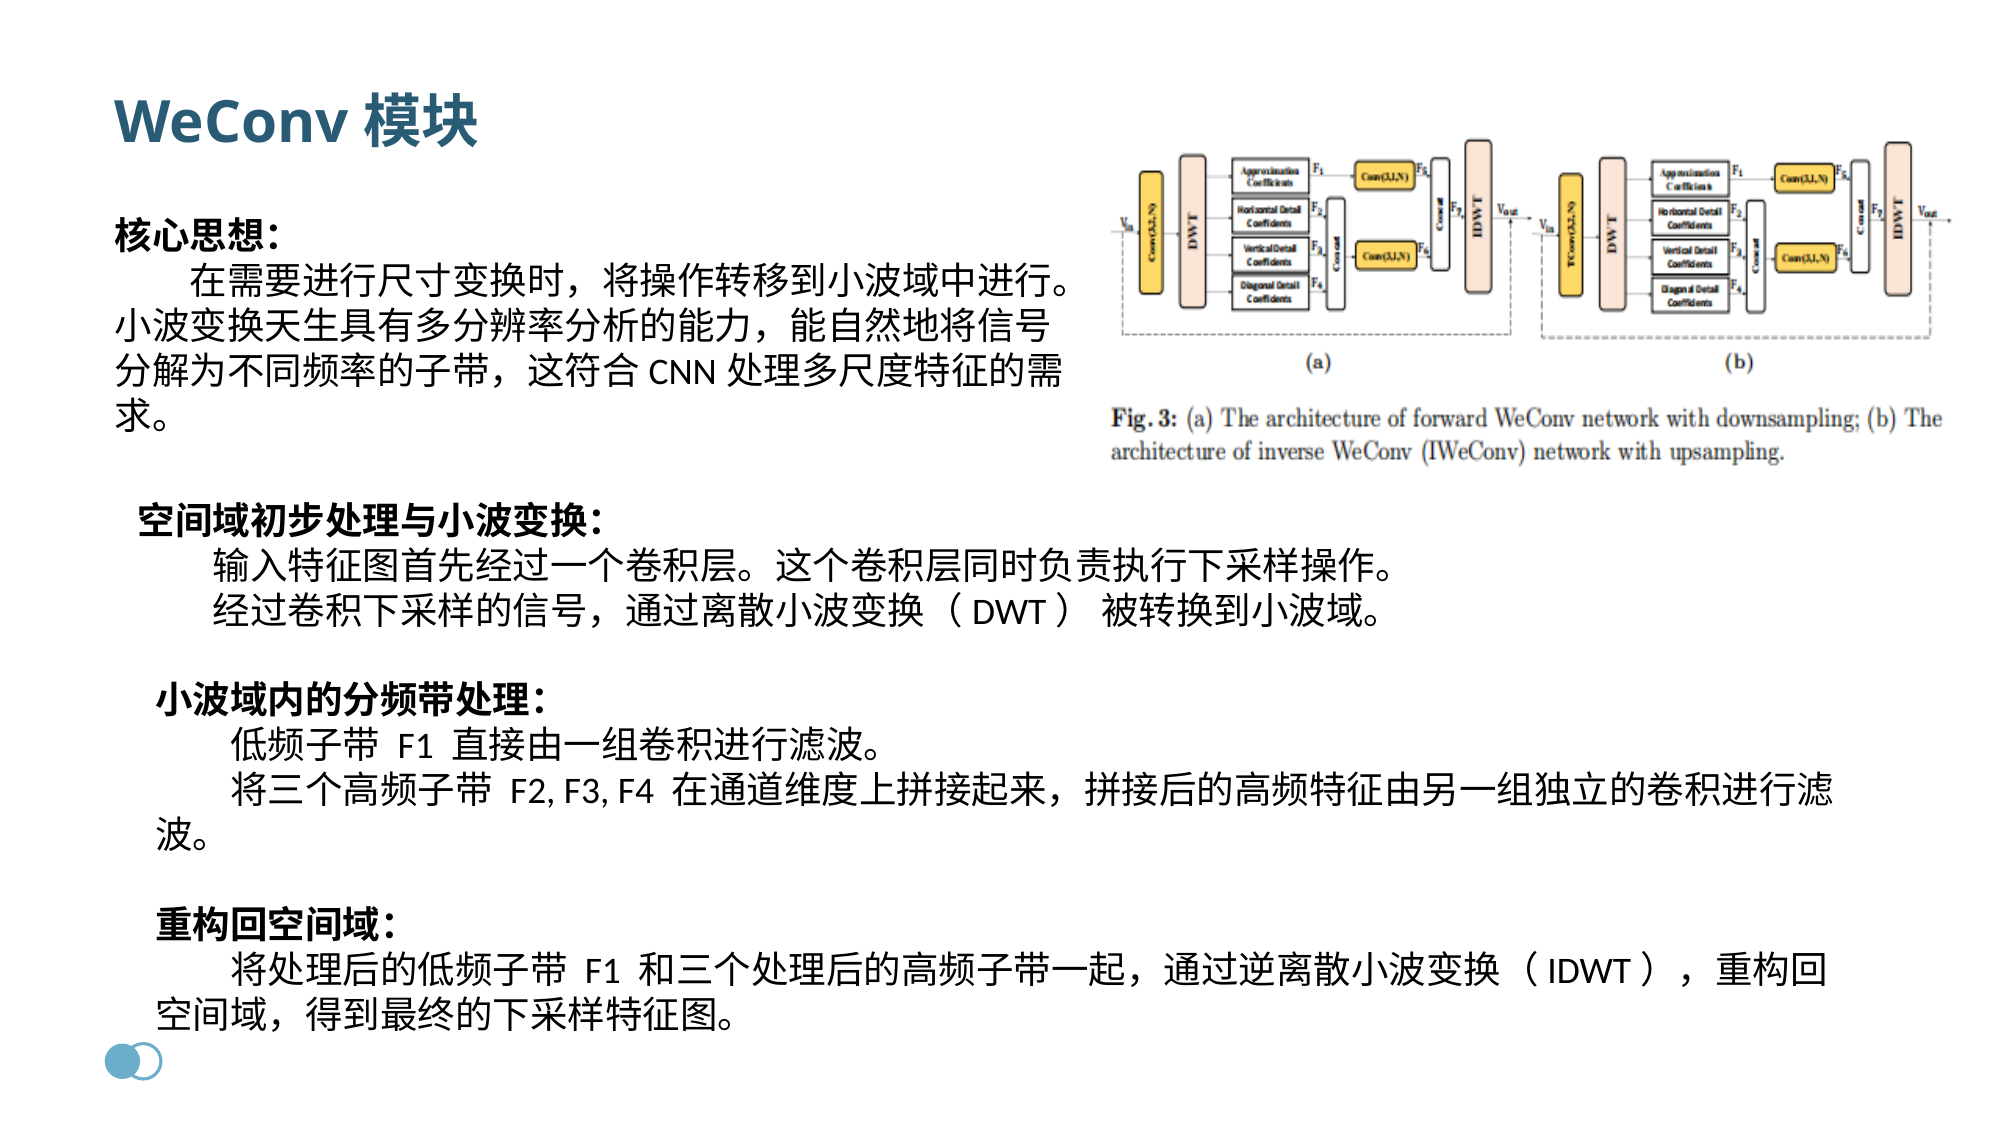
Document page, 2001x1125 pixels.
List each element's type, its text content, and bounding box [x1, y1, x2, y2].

picture [1094, 113, 1970, 491]
text_box 核心思想： 在需要进行尺寸变换时，将操作转移到小波域中进行。小波变换天生具有多分辨率分析的能力，能自然地将信号分解为不同频率的子带，这符合CNN处理多尺度特征的需求。 [99, 204, 1092, 445]
text_box 空间域初步处理与小波变换： 输入特征图首先经过一个卷积层。这个卷积层同时负责执行下采样操作。 经过卷积下采样的信号，通过离散小波变换（DWT） 被转换到小波域。 [123, 489, 1968, 639]
text_box [125, 1043, 161, 1079]
text_box 小波域内的分频带处理： 低频子带 F1 直接由一组卷积进行滤波。 将三个高频子带 F2, F3, F4 在通道维度上拼接起来，拼接后的高频特征由另一组独立的卷积进行滤波。 [140, 668, 1869, 864]
text_box WeConv模块 [99, 77, 1869, 162]
text_box [104, 1043, 125, 1079]
text_box 重构回空间域： 将处理后的低频子带 F1 和三个处理后的高频子带一起，通过逆离散小波变换（IDWT），重构回空间域，得到最终的下采样特征图。 [140, 893, 1869, 1044]
